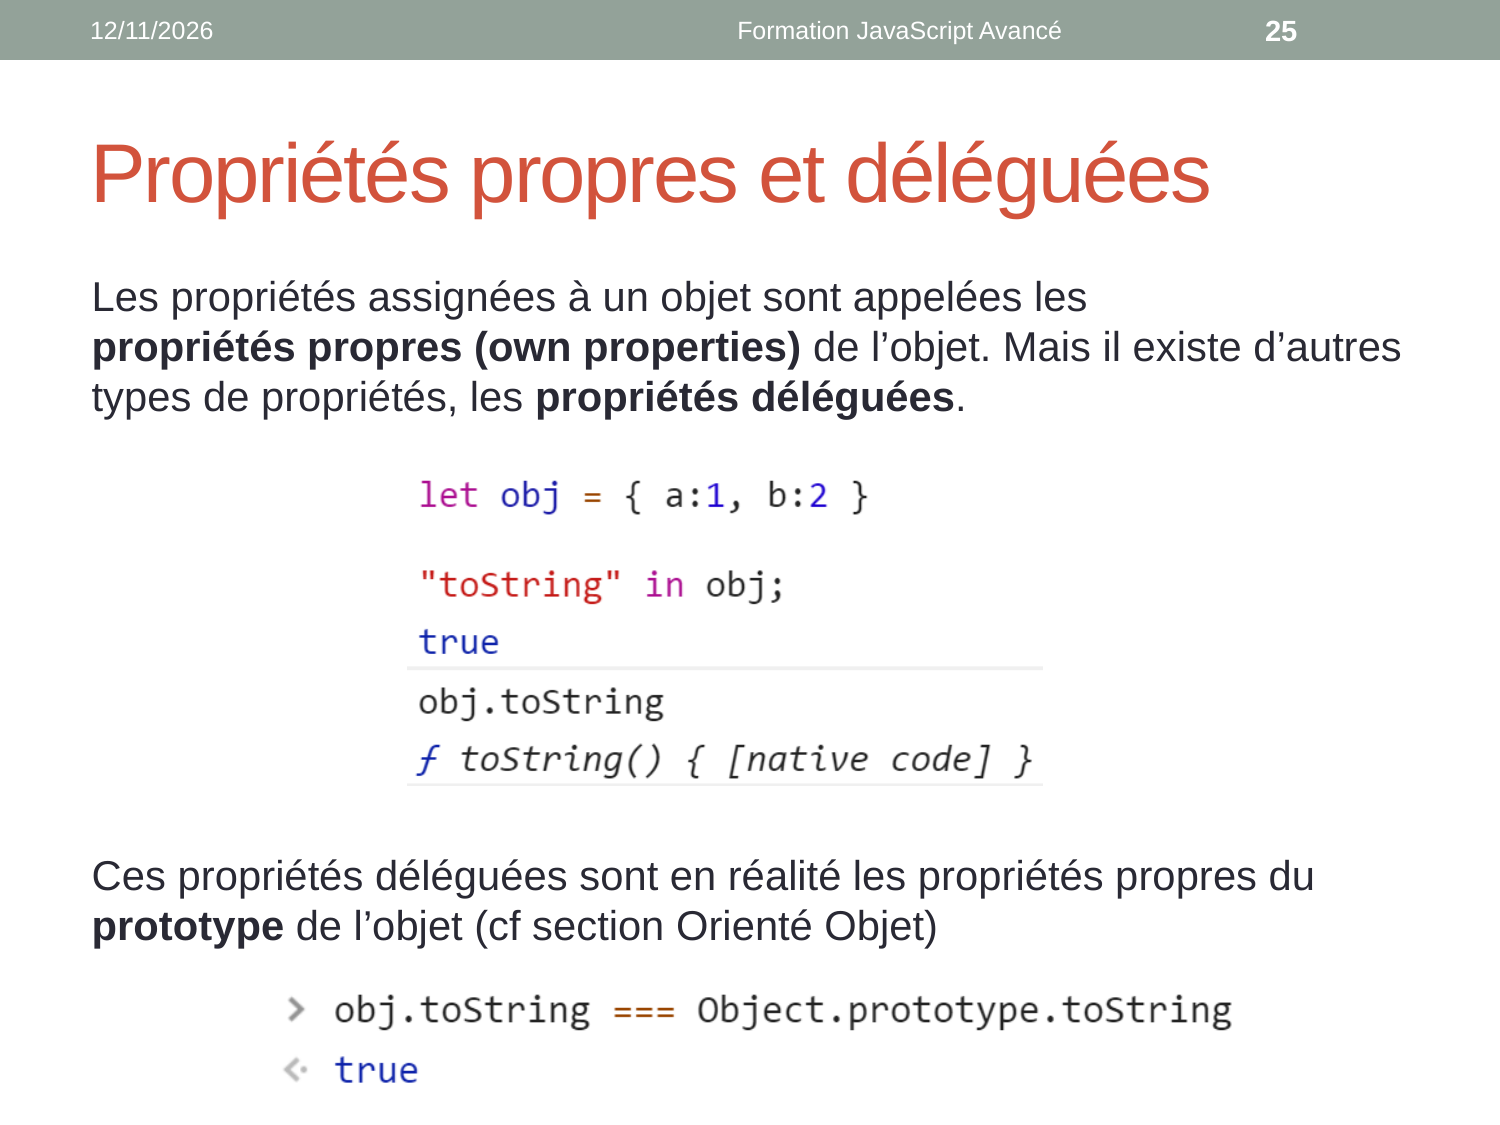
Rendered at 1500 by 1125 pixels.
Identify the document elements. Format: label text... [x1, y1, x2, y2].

footer Formation JavaScript Avancé [562, 3, 1238, 57]
picture [277, 987, 1243, 1092]
list Les propriétés assignées à un objet sont appelées les propriétés propres (own properties) de l’objet. Mais il existe d’autres types de propriétés, les propriétés déléguées. Ces propriétés déléguées sont en réalité les propriétés propres du prototype de l’objet (cf section Orienté Objet) [76, 262, 1436, 1063]
slide_number 25 [1250, 3, 1425, 57]
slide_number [75, 3, 550, 57]
picture [407, 455, 1044, 786]
title Propriétés propres et déléguées [75, 87, 1425, 250]
